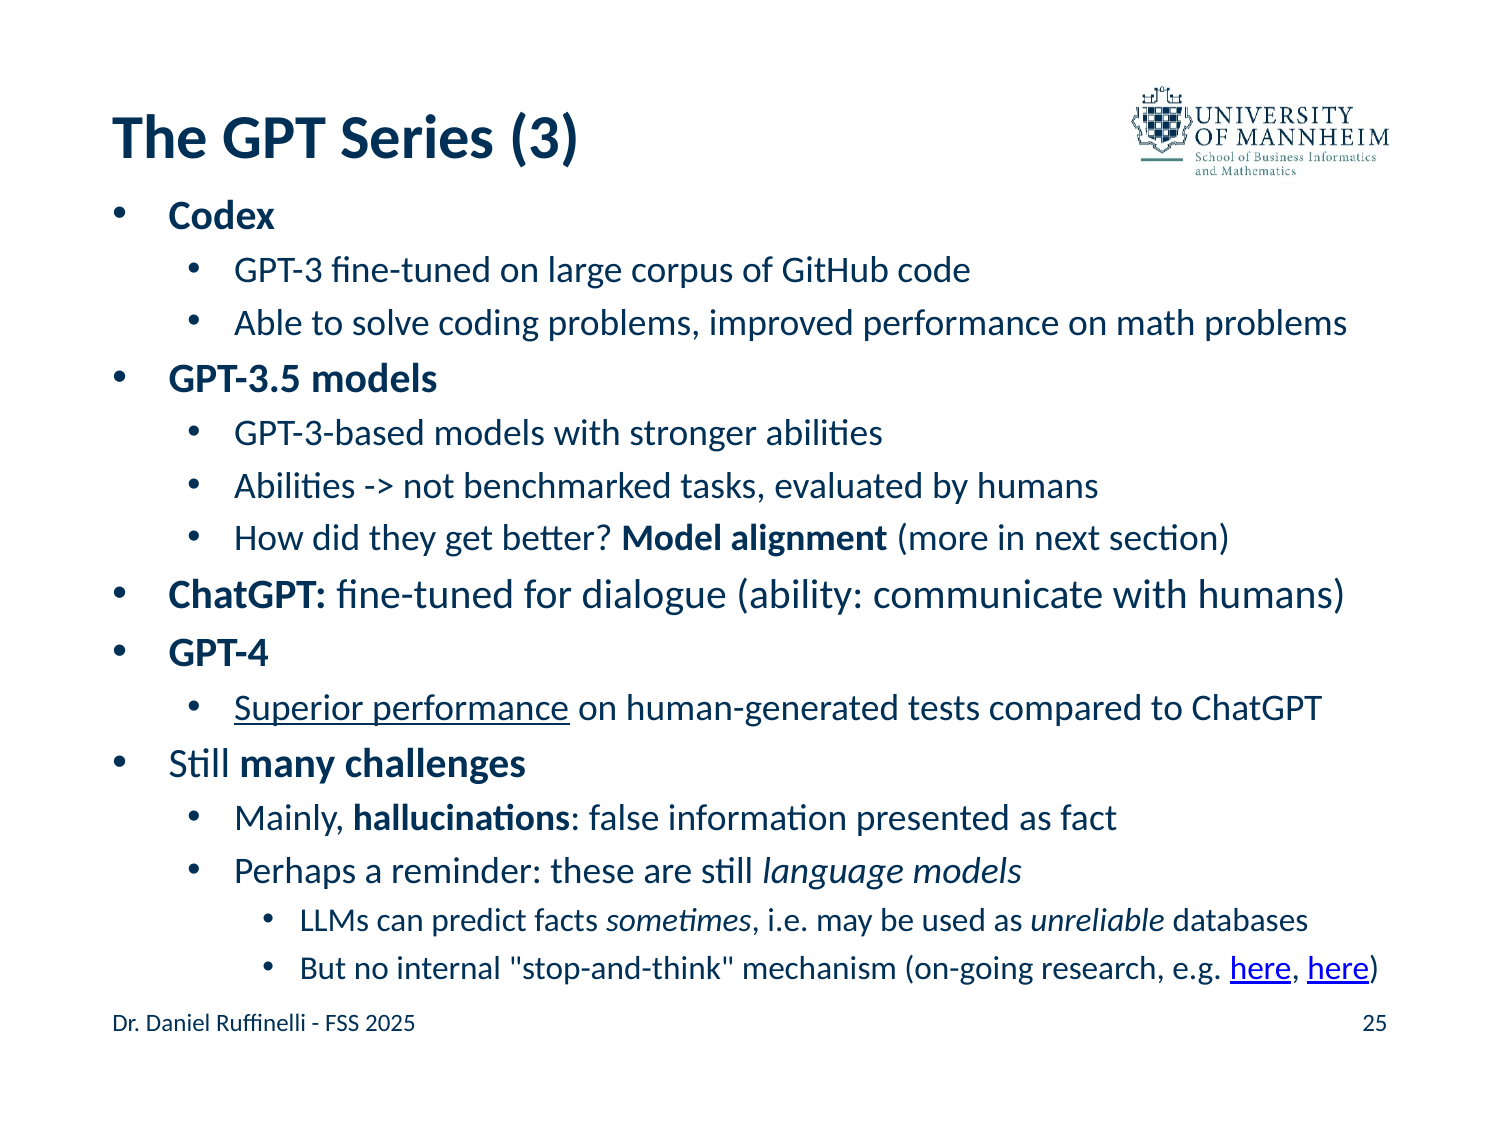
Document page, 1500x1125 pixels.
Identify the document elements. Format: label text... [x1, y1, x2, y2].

slide_number 25 [1214, 1006, 1388, 1036]
picture [1095, 57, 1425, 211]
title The GPT Series (3) [112, 95, 1055, 187]
footer Dr. Daniel Ruffinelli - FSS 2025 [112, 1006, 588, 1036]
list Codex GPT-3 fine-tuned on large corpus of GitHub code Able to solve coding problems, improved performance on math problems GPT-3.5 models GPT-3-based models with stronger abilities Abilities -> not benchmarked tasks, evaluated by humans How did they get better? Model alignment (more in next section) ChatGPT: fine-tuned for dialogue (ability: communicate with humans) GPT-4 Superior performance on human-generated tests compared to ChatGPT Still many challenges Mainly, hallucinations: false information presented as fact Perhaps a reminder: these are still language models LLMs can predict facts sometimes, i.e. may be used as unreliable databases But no internal "stop-and-think" mechanism (on-going research, e.g. here, here) [112, 187, 1388, 997]
